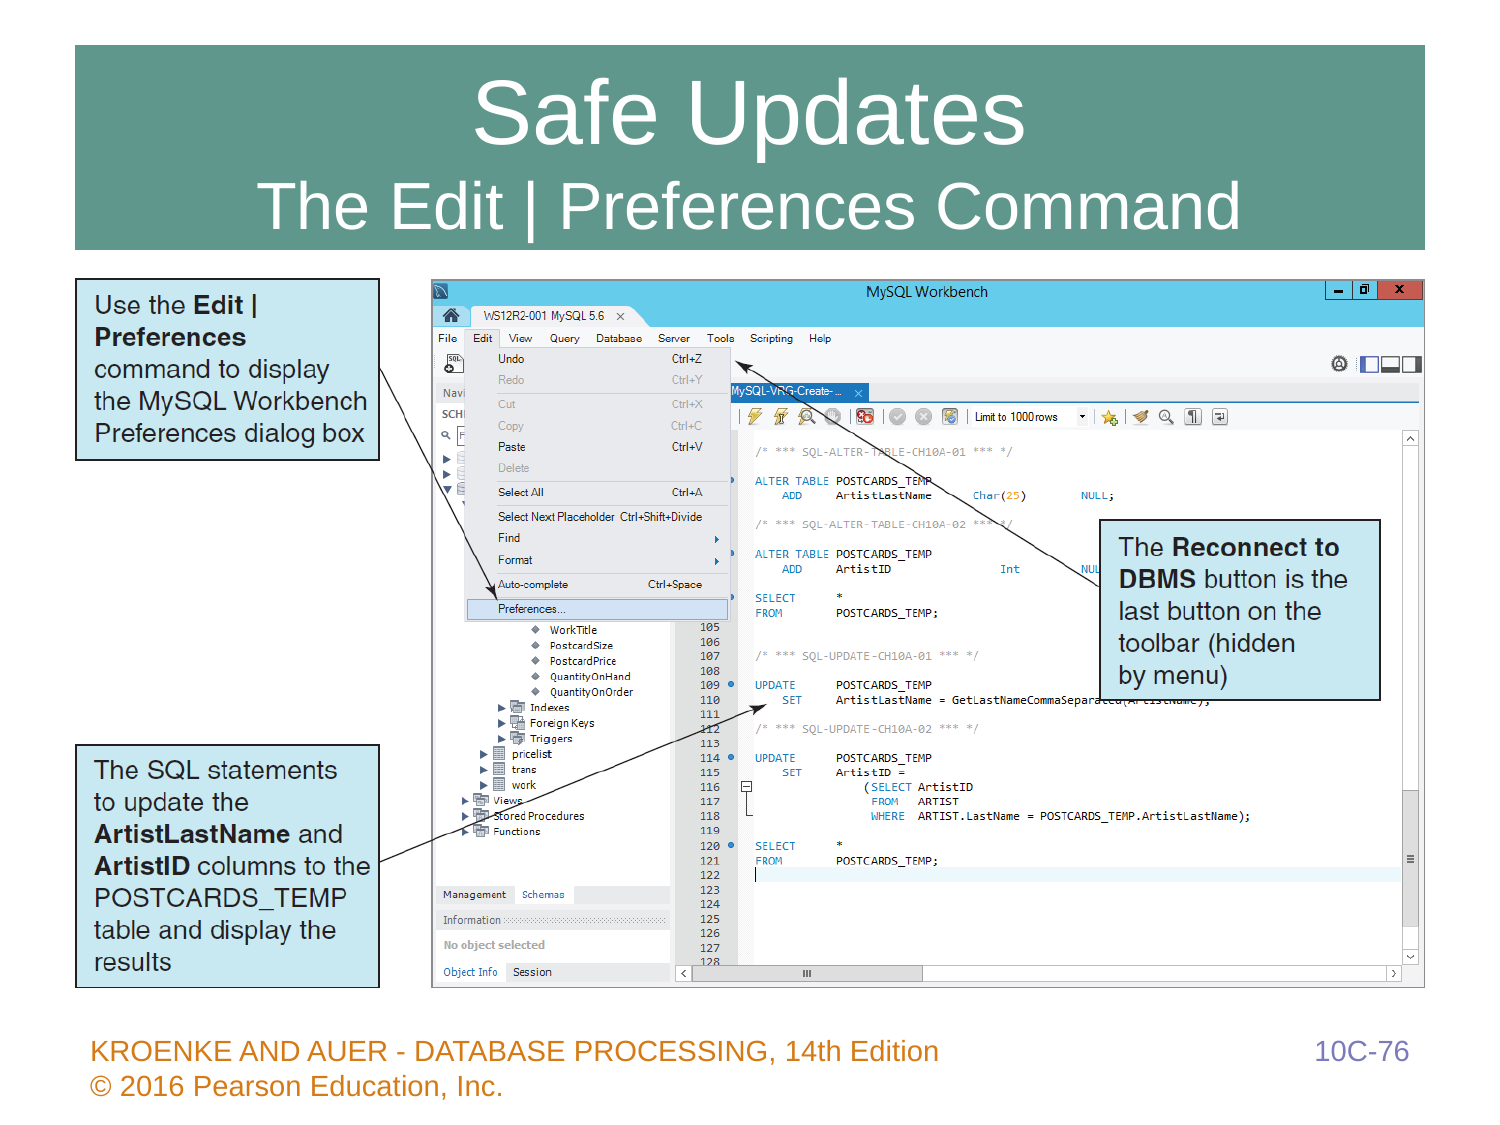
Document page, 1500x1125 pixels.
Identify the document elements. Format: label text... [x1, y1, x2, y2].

slide_number 10C-76 [1074, 1024, 1426, 1103]
picture [74, 277, 1426, 988]
footer KROENKE AND AUER - DATABASE PROCESSING, 14th Edition © 2016 Pearson Education, Inc. [74, 1024, 963, 1104]
title Safe Updates The Edit | Preferences Command [74, 44, 1426, 251]
